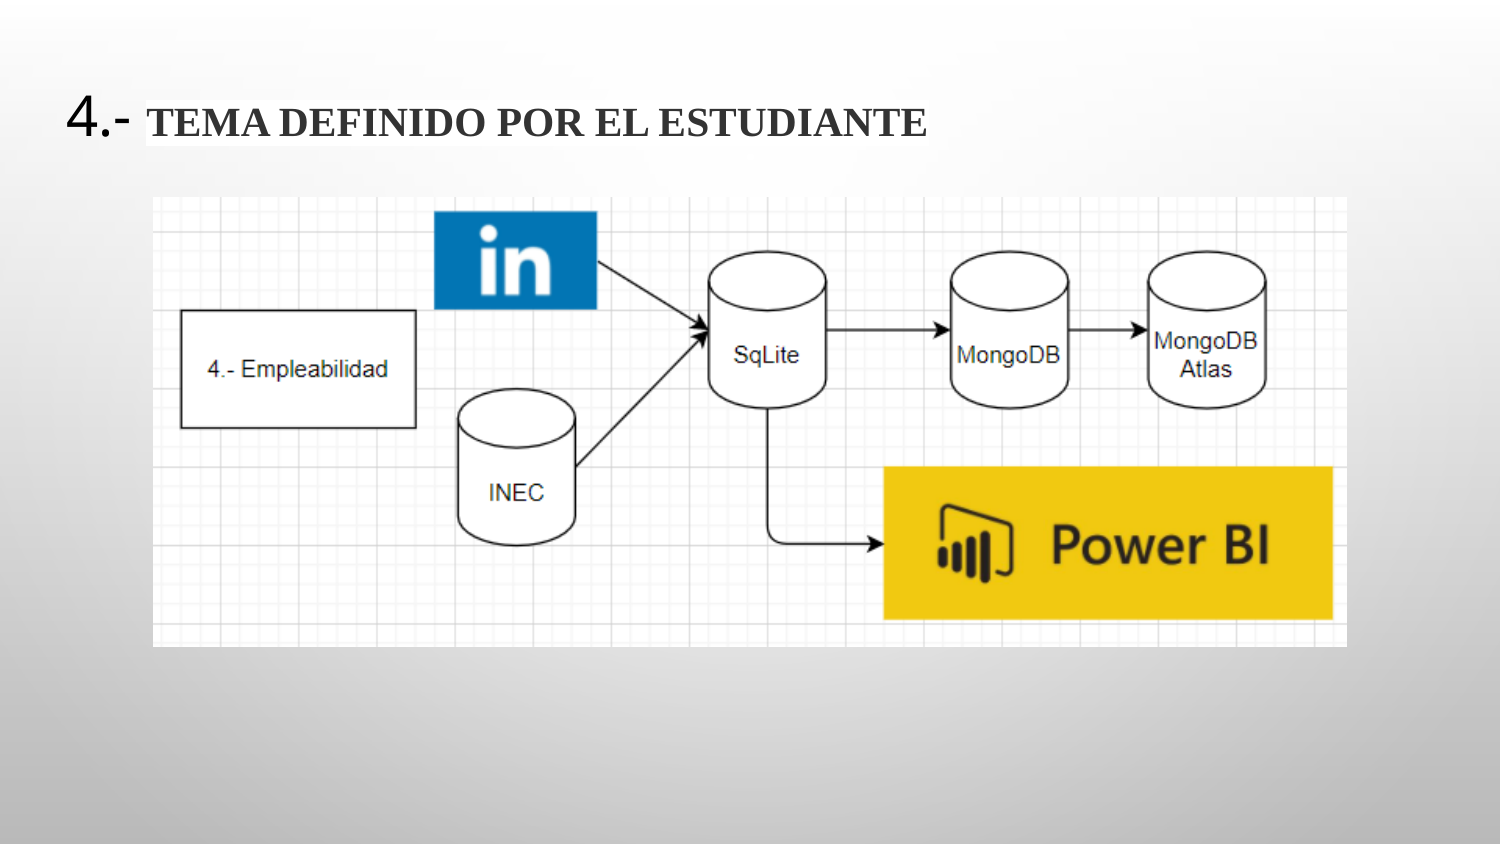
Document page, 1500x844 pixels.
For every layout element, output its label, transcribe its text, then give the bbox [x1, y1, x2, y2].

picture [0, 0, 1500, 844]
title 4.- Tema definido por el estudiante [51, 72, 1449, 167]
